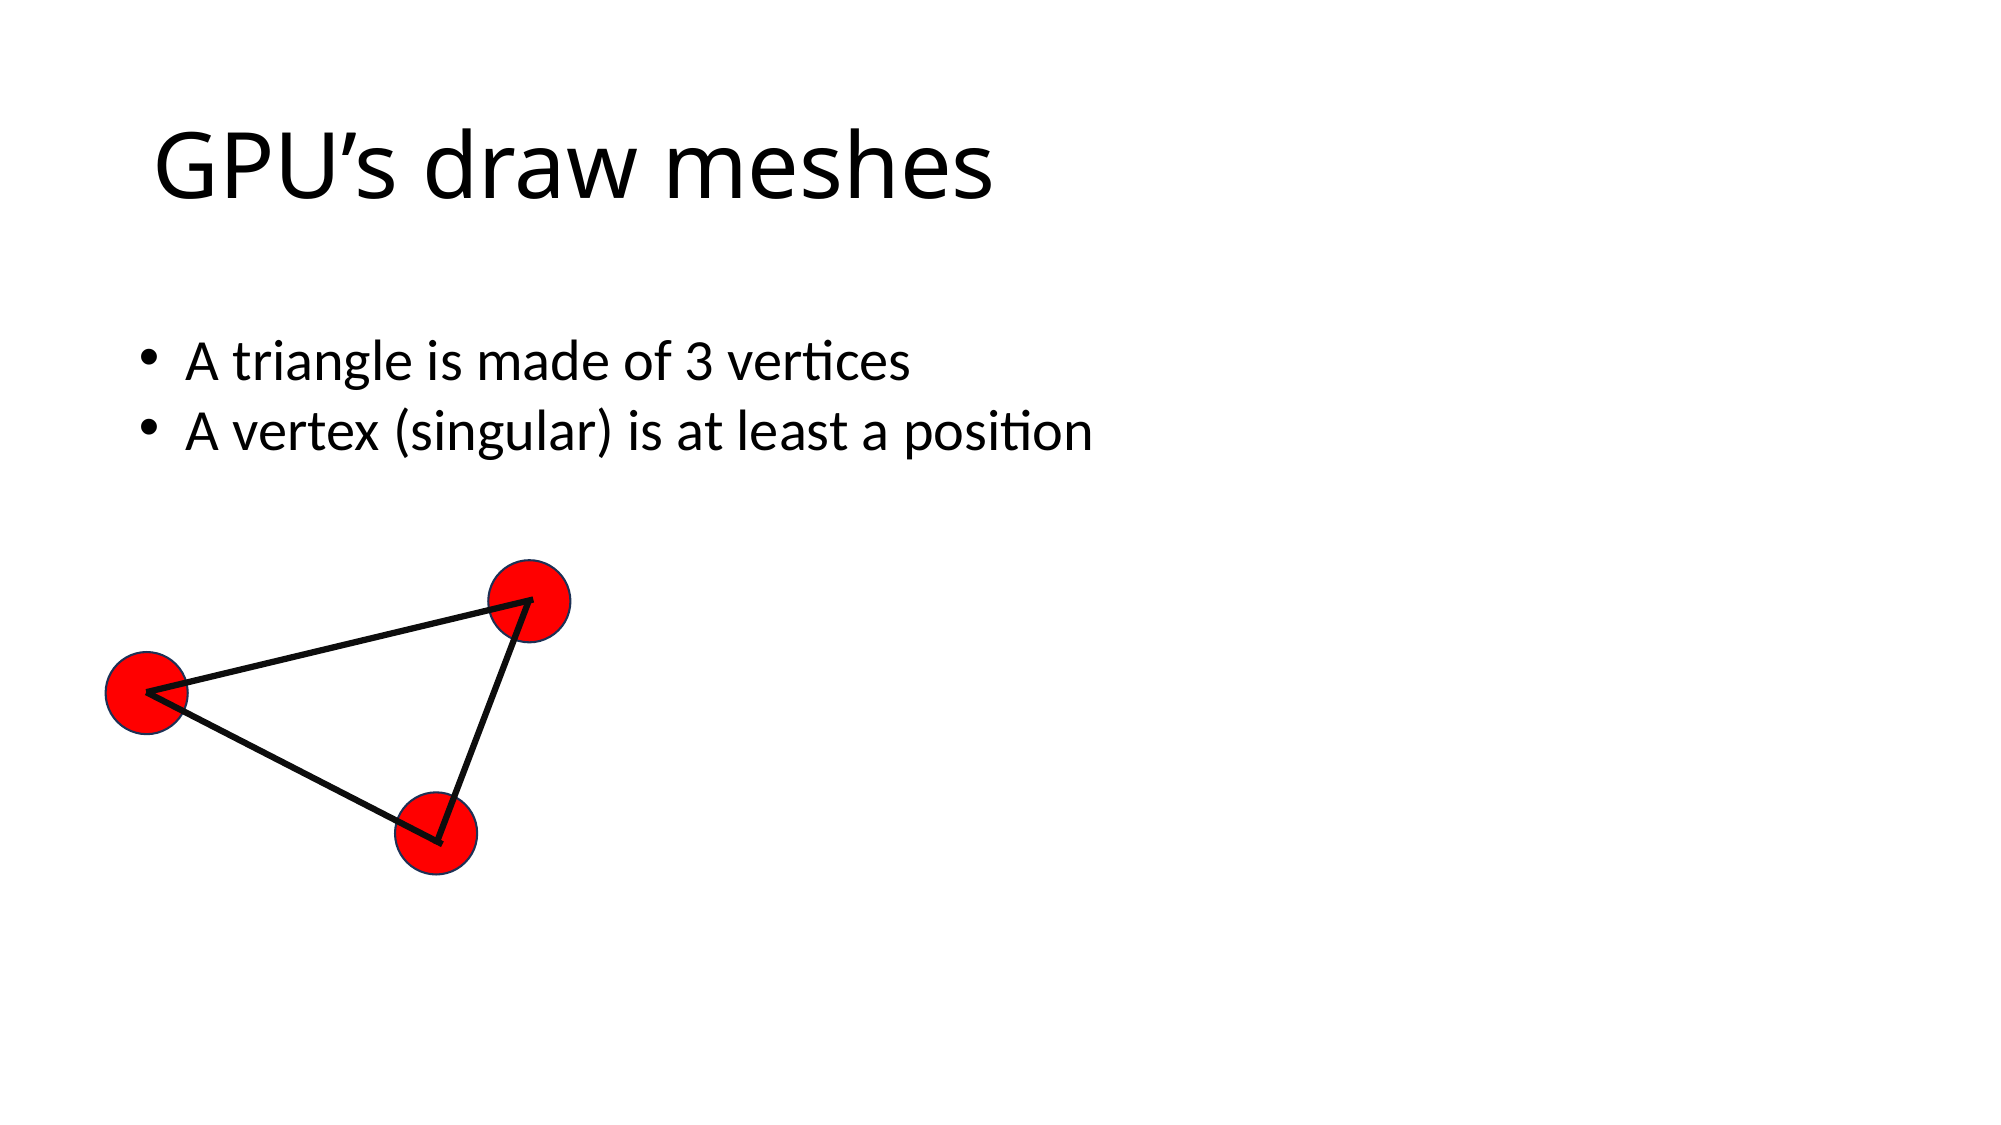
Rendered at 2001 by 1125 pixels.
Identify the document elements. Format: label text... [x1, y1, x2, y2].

text_box [104, 651, 146, 736]
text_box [530, 599, 534, 693]
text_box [146, 692, 443, 845]
text_box A triangle is made of 3 vertices A vertex (singular) is at least a position [123, 314, 1110, 470]
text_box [436, 599, 530, 845]
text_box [146, 599, 436, 692]
title GPU’s draw meshes [137, 59, 1863, 278]
text_box [487, 559, 572, 644]
text_box [395, 845, 477, 876]
